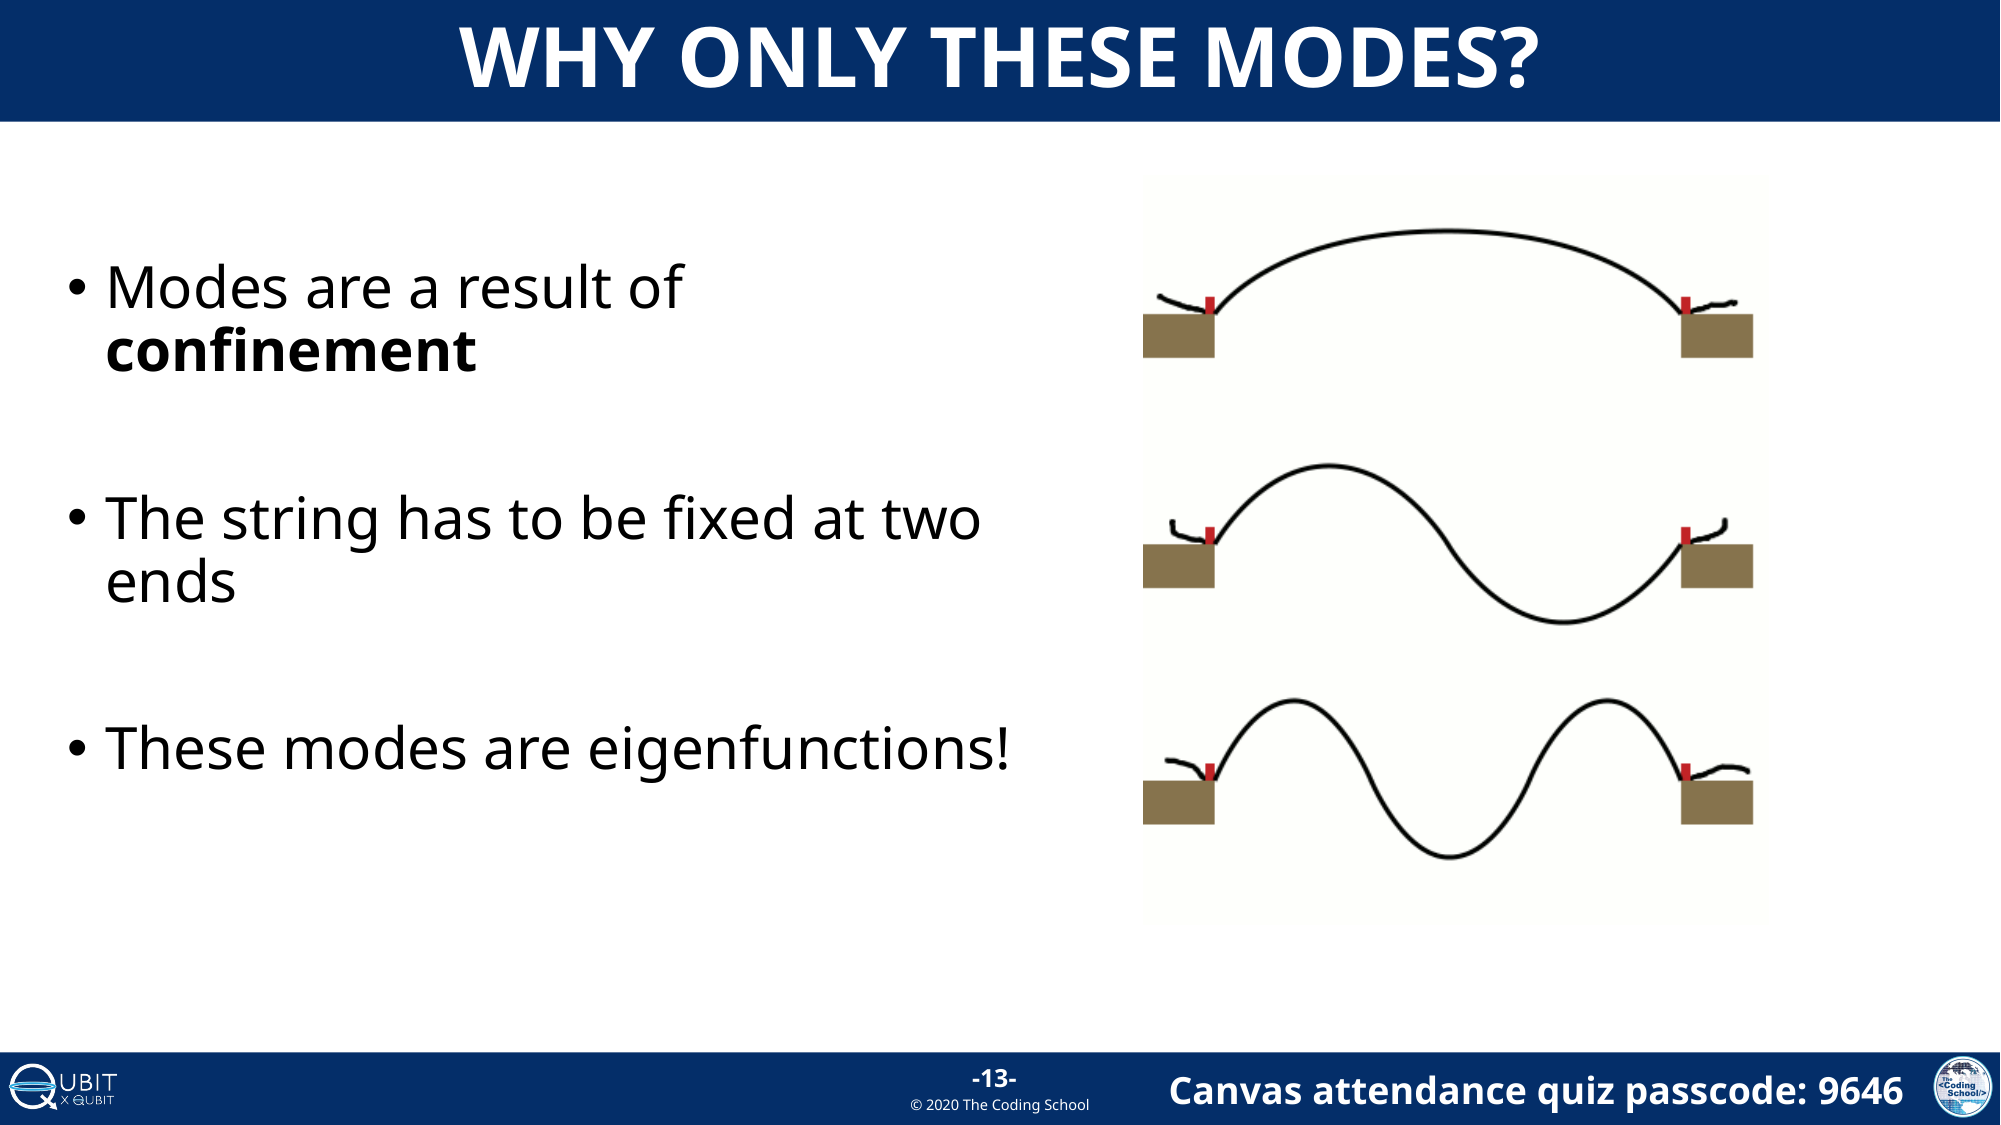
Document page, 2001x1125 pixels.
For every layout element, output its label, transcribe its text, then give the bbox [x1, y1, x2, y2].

slide_number -13- [945, 1050, 1044, 1110]
list Modes are a result of confinement The string has to be fixed at two ends These modes are eigenfunctions! [52, 159, 1069, 1014]
picture [1931, 1052, 1995, 1122]
picture [1143, 175, 1769, 925]
title Why only These MODES? [0, 0, 2000, 122]
picture [6, 1055, 118, 1125]
